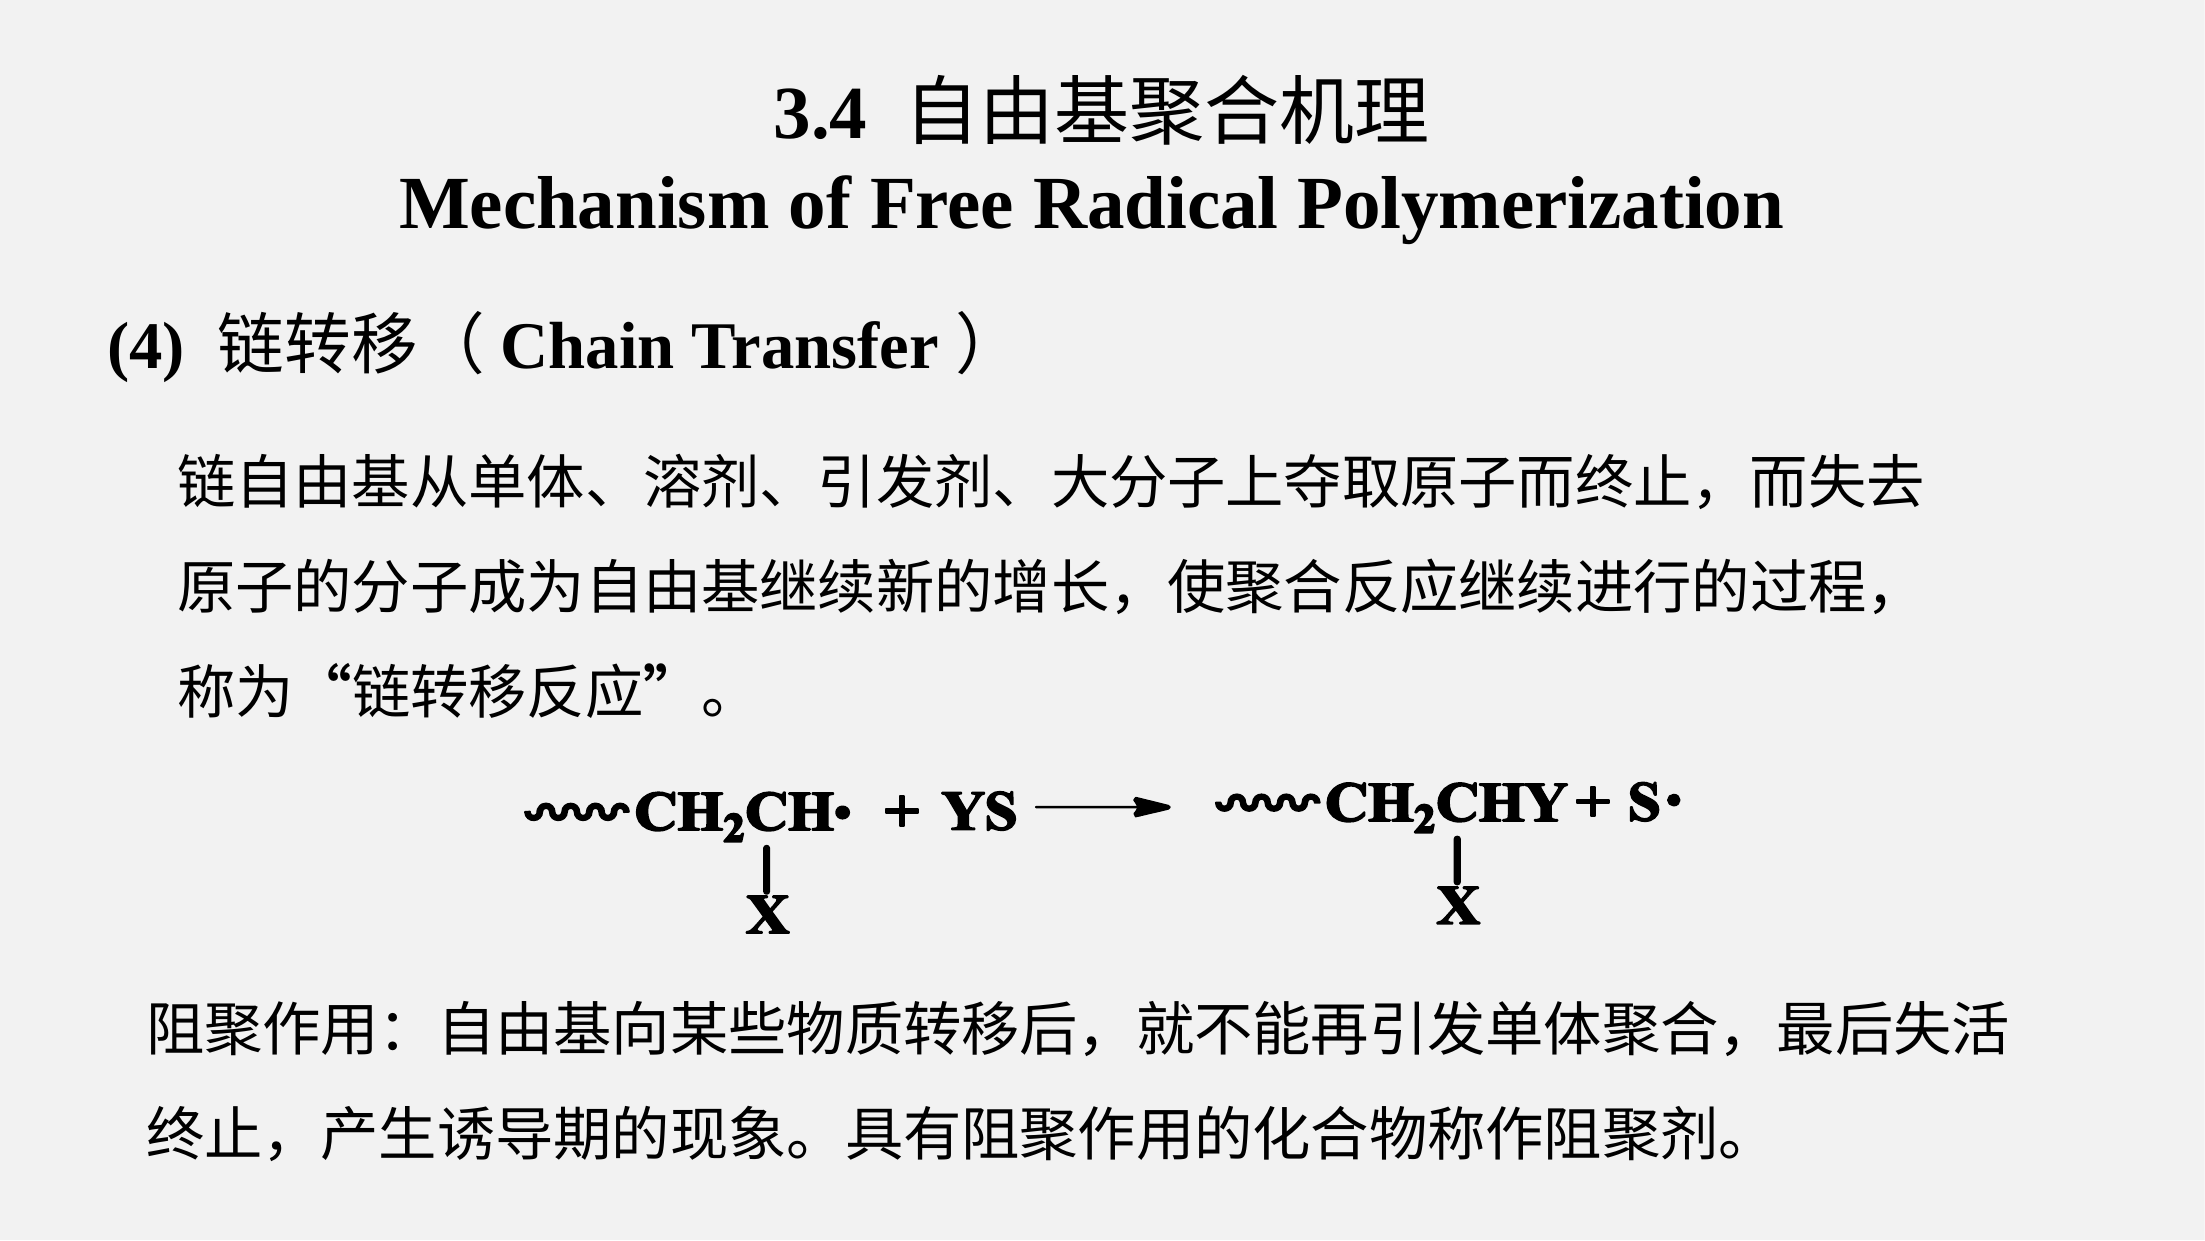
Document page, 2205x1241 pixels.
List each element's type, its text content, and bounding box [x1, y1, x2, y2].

text_box 链自由基从单体、溶剂、引发剂、大分子上夺取原子而终止，而失去原子的分子成为自由基继续新的增长，使聚合反应继续进行的过程，称为“链转移反应”。 [177, 410, 1954, 733]
text_box 阻聚作用：自由基向某些物质转移后，就不能再引发单体聚合，最后失活终止，产生诱导期的现象。具有阻聚作用的化合物称作阻聚剂。 [146, 957, 2067, 1175]
text_box 3.4 自由基聚合机理 Mechanism of Free Radical Polymerization [399, 63, 1804, 251]
text_box (4) 链转移（Chain Transfer） [107, 310, 1022, 390]
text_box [524, 782, 1680, 934]
